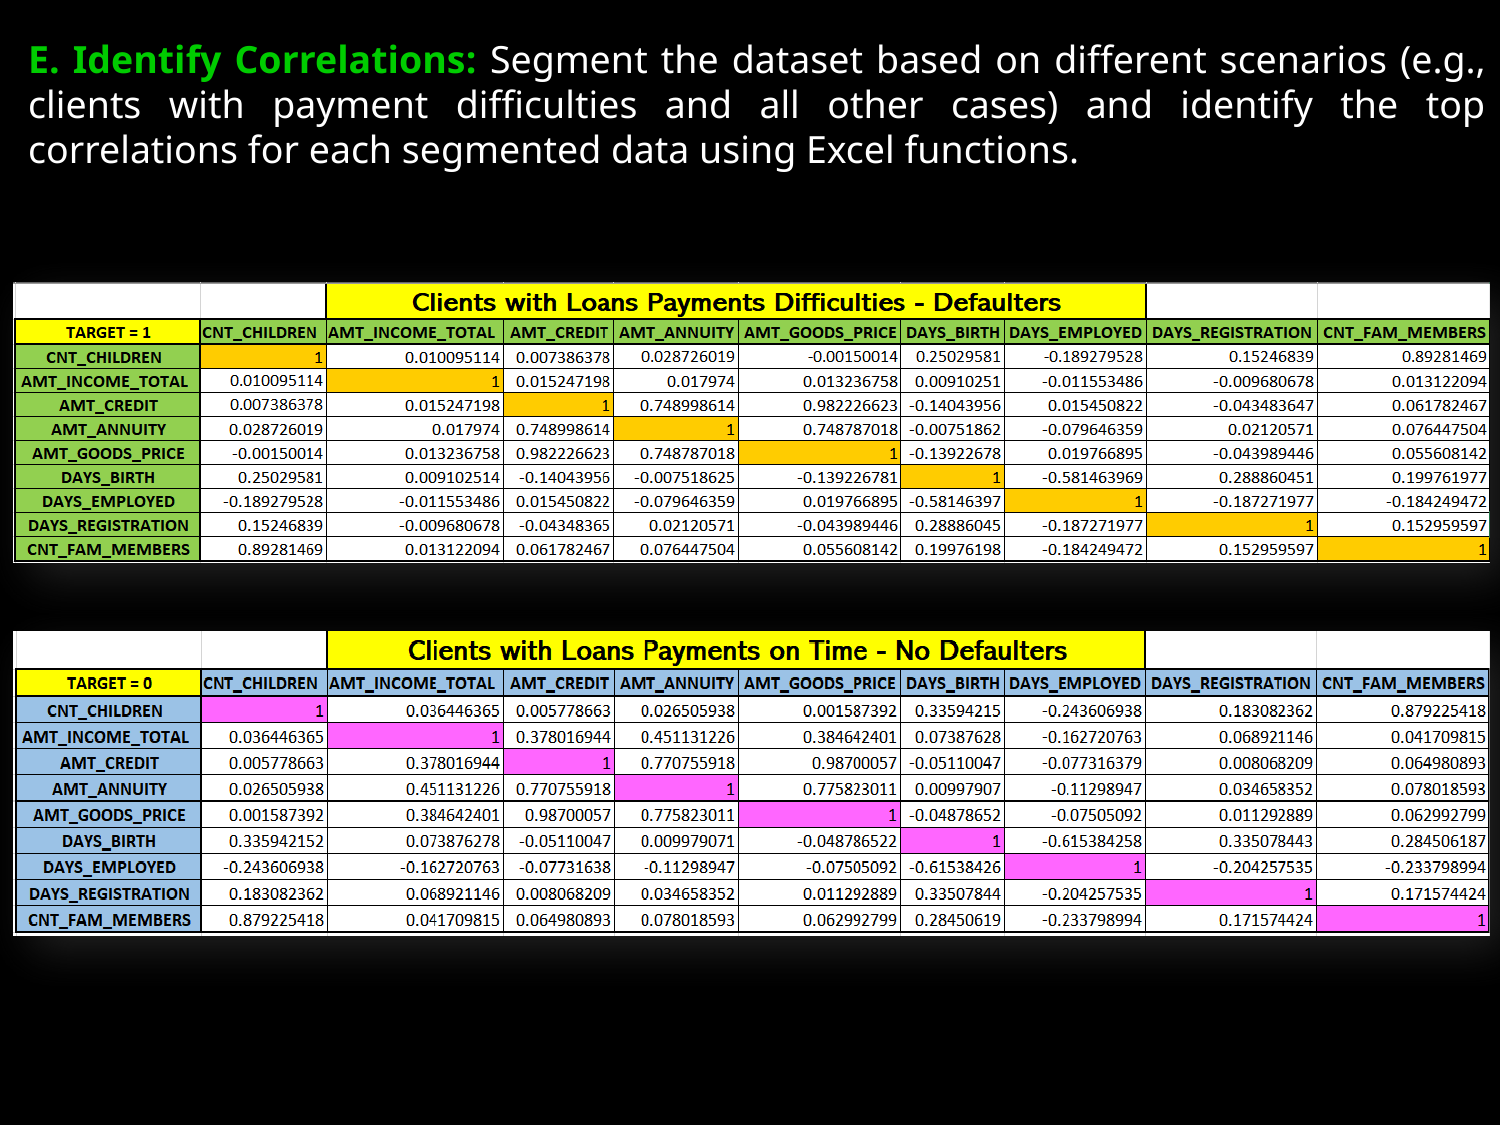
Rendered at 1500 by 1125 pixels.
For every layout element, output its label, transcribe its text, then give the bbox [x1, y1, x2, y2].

text_box E. Identify Correlations: Segment the dataset based on different scenarios (e.g., clients with payment difficulties and all other cases) and identify the top correlations for each segmented data using Excel functions. [13, 28, 1500, 179]
picture [13, 282, 1490, 563]
picture [13, 631, 1490, 936]
